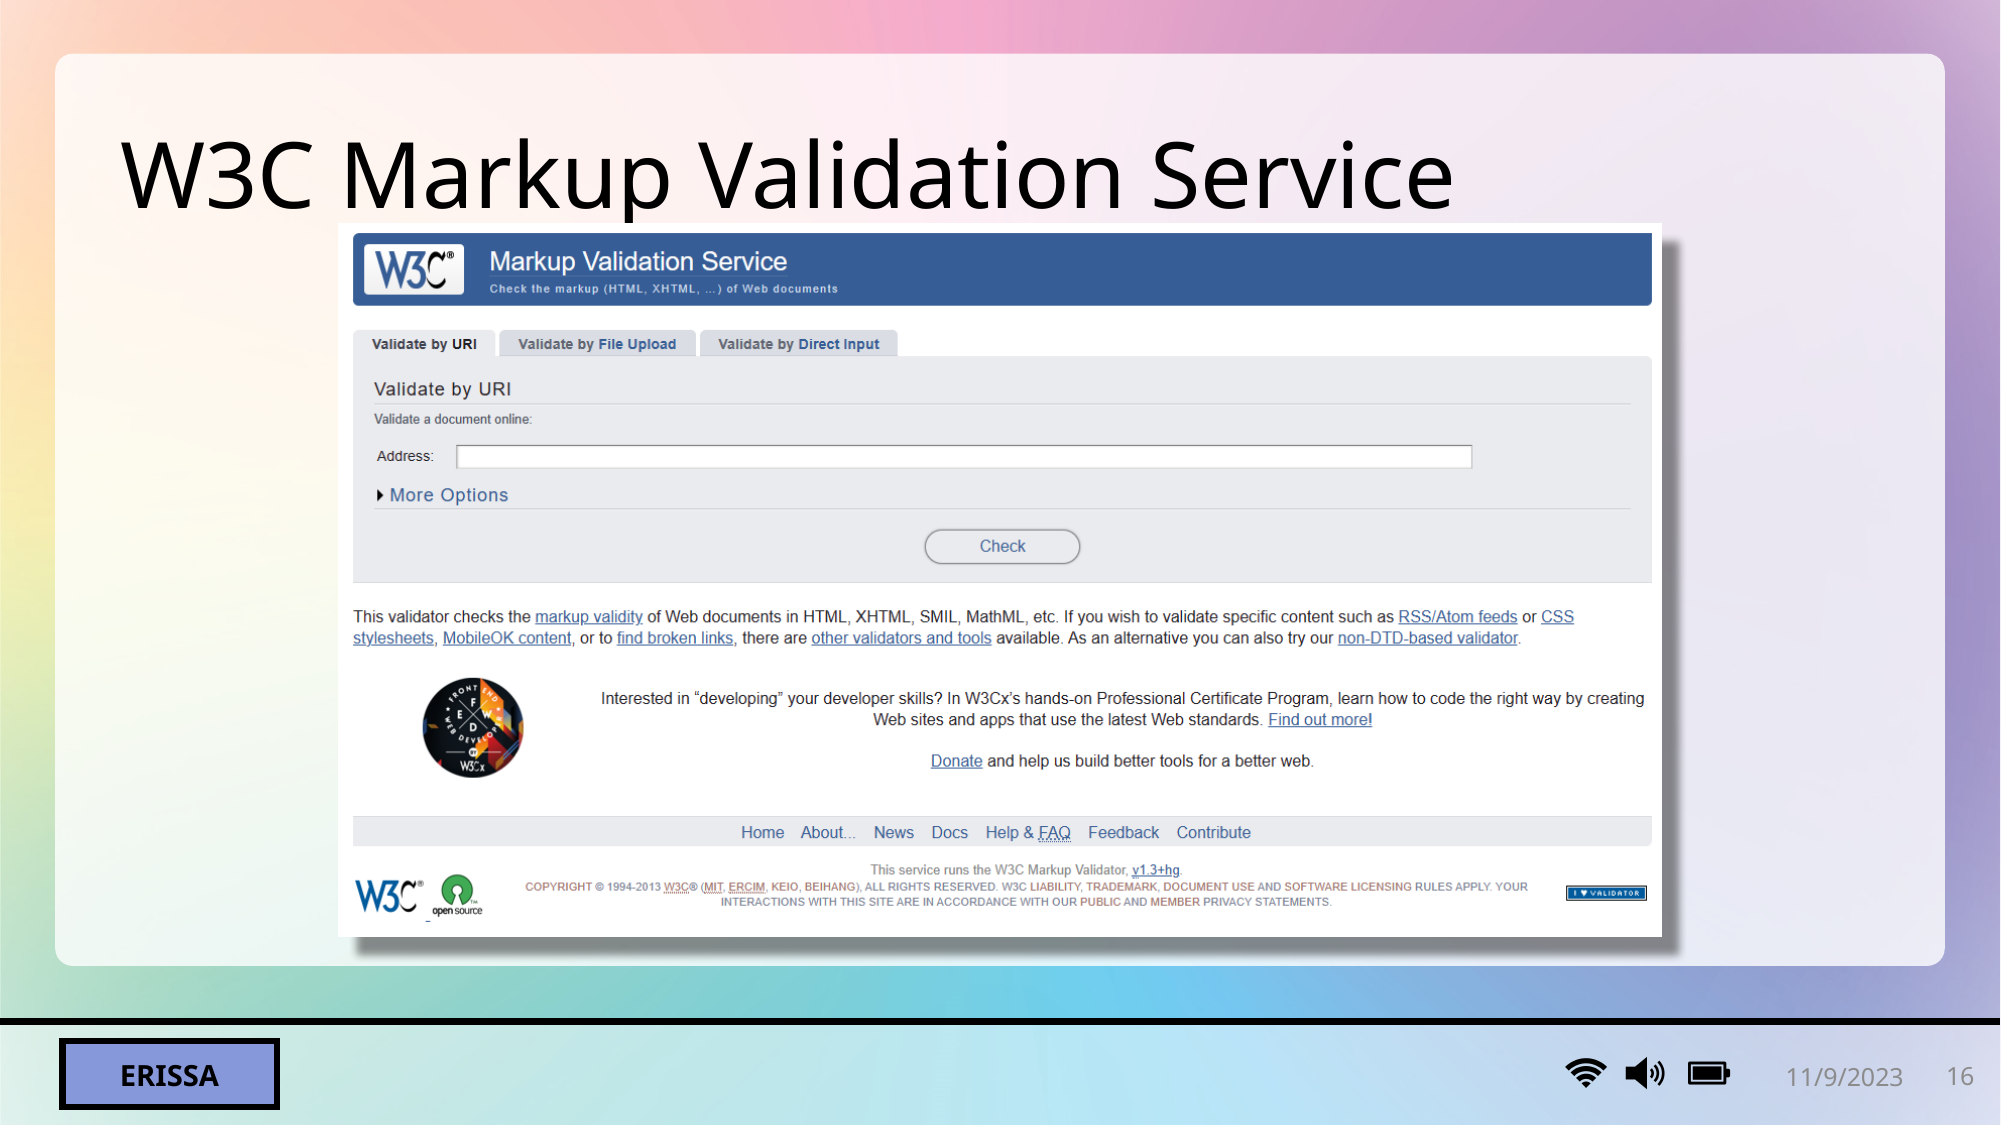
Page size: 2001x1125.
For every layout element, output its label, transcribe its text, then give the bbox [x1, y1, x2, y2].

picture [1624, 1050, 1670, 1096]
picture [1563, 1050, 1609, 1096]
picture [0, 0, 2001, 1125]
list Erissa [59, 1038, 280, 1110]
picture [1686, 1050, 1731, 1096]
title W3C Markup Validation Service [105, 51, 1895, 306]
slide_number 16 [1918, 1021, 2000, 1125]
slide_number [1731, 1021, 1918, 1125]
